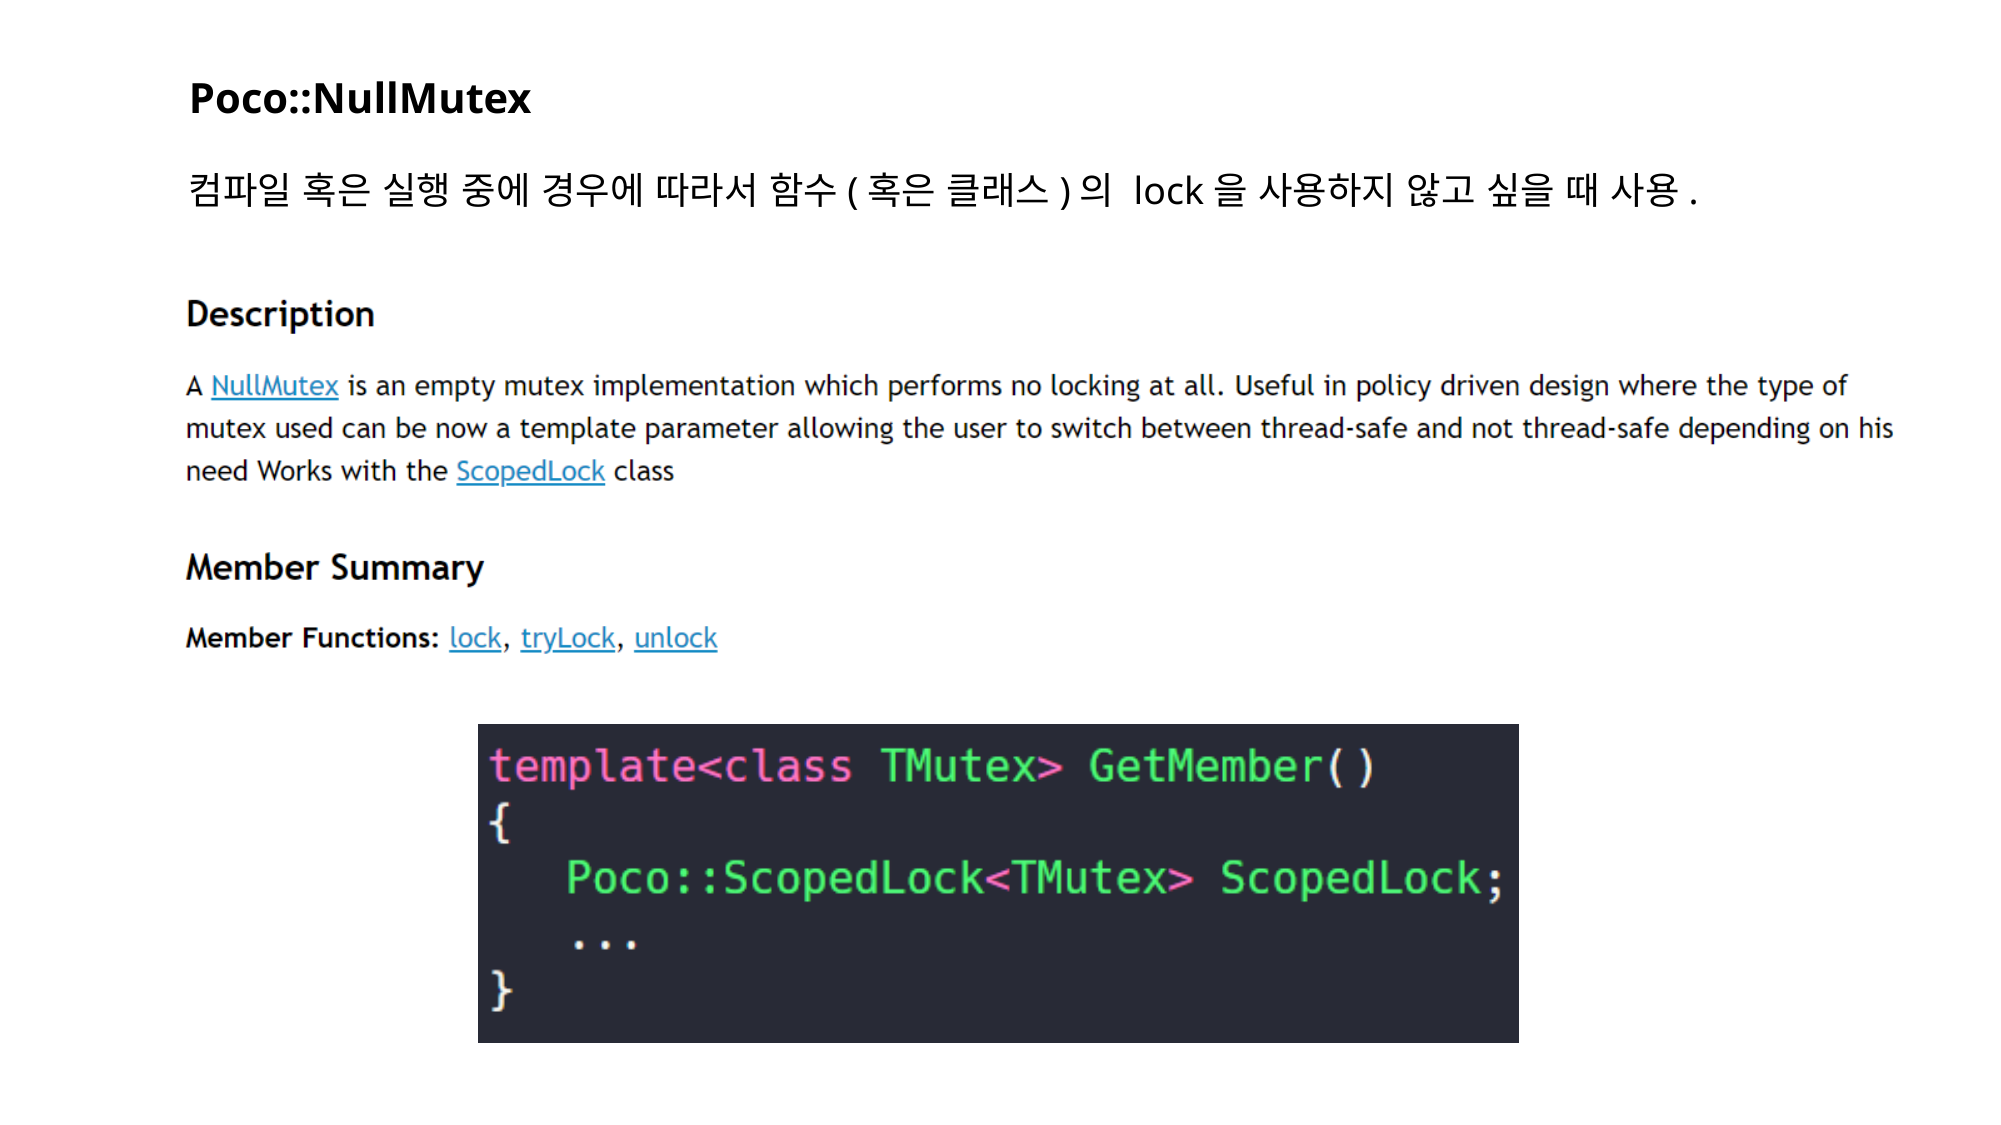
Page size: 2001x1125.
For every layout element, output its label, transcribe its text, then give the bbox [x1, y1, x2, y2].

picture [174, 285, 1903, 674]
picture [478, 724, 1519, 1044]
text_box Poco::NullMutex 컴파일 혹은 실행 중에 경우에 따라서 함수(혹은 클래스)의 lock을 사용하지 않고 싶을 때 사용. [174, 64, 1802, 220]
